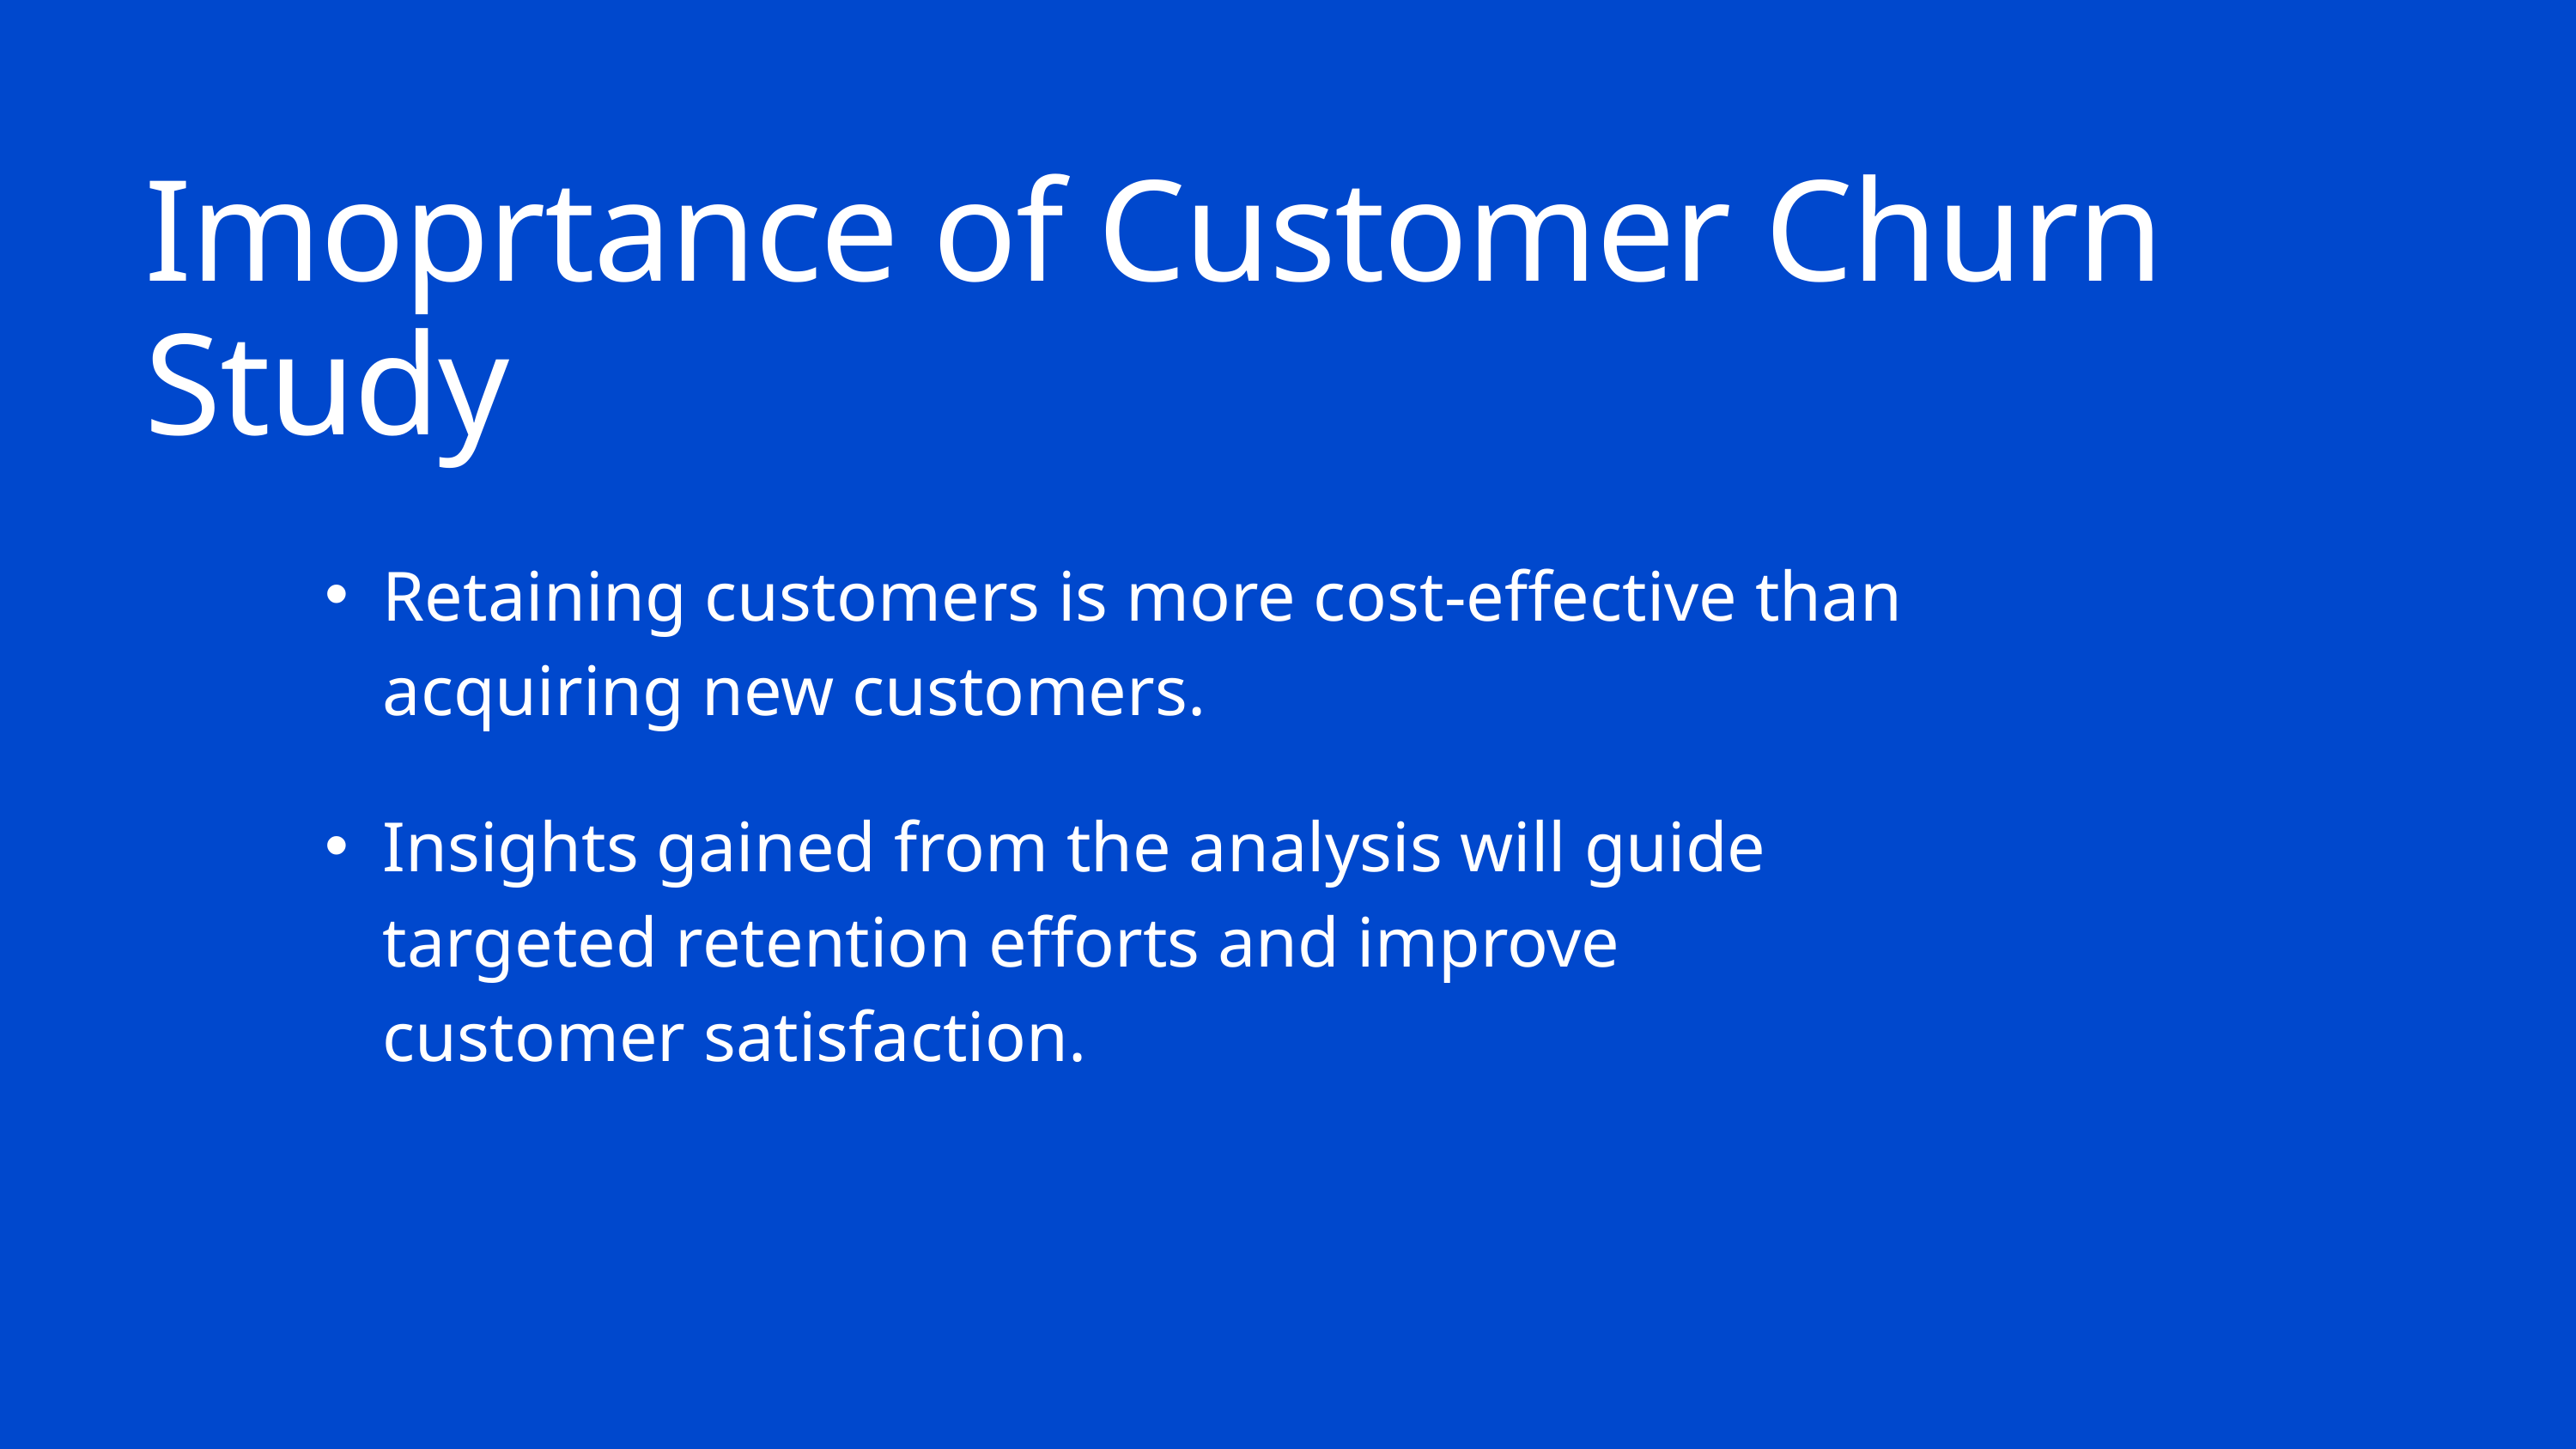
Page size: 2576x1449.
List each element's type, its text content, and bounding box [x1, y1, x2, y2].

text_box Retaining customers is more cost-effective than acquiring new customers. [267, 539, 1905, 730]
text_box Imoprtance of Customer Churn Study [144, 155, 2188, 464]
text_box Insights gained from the analysis will guide targeted retention efforts and improve customer satisfaction. [267, 790, 1905, 1076]
